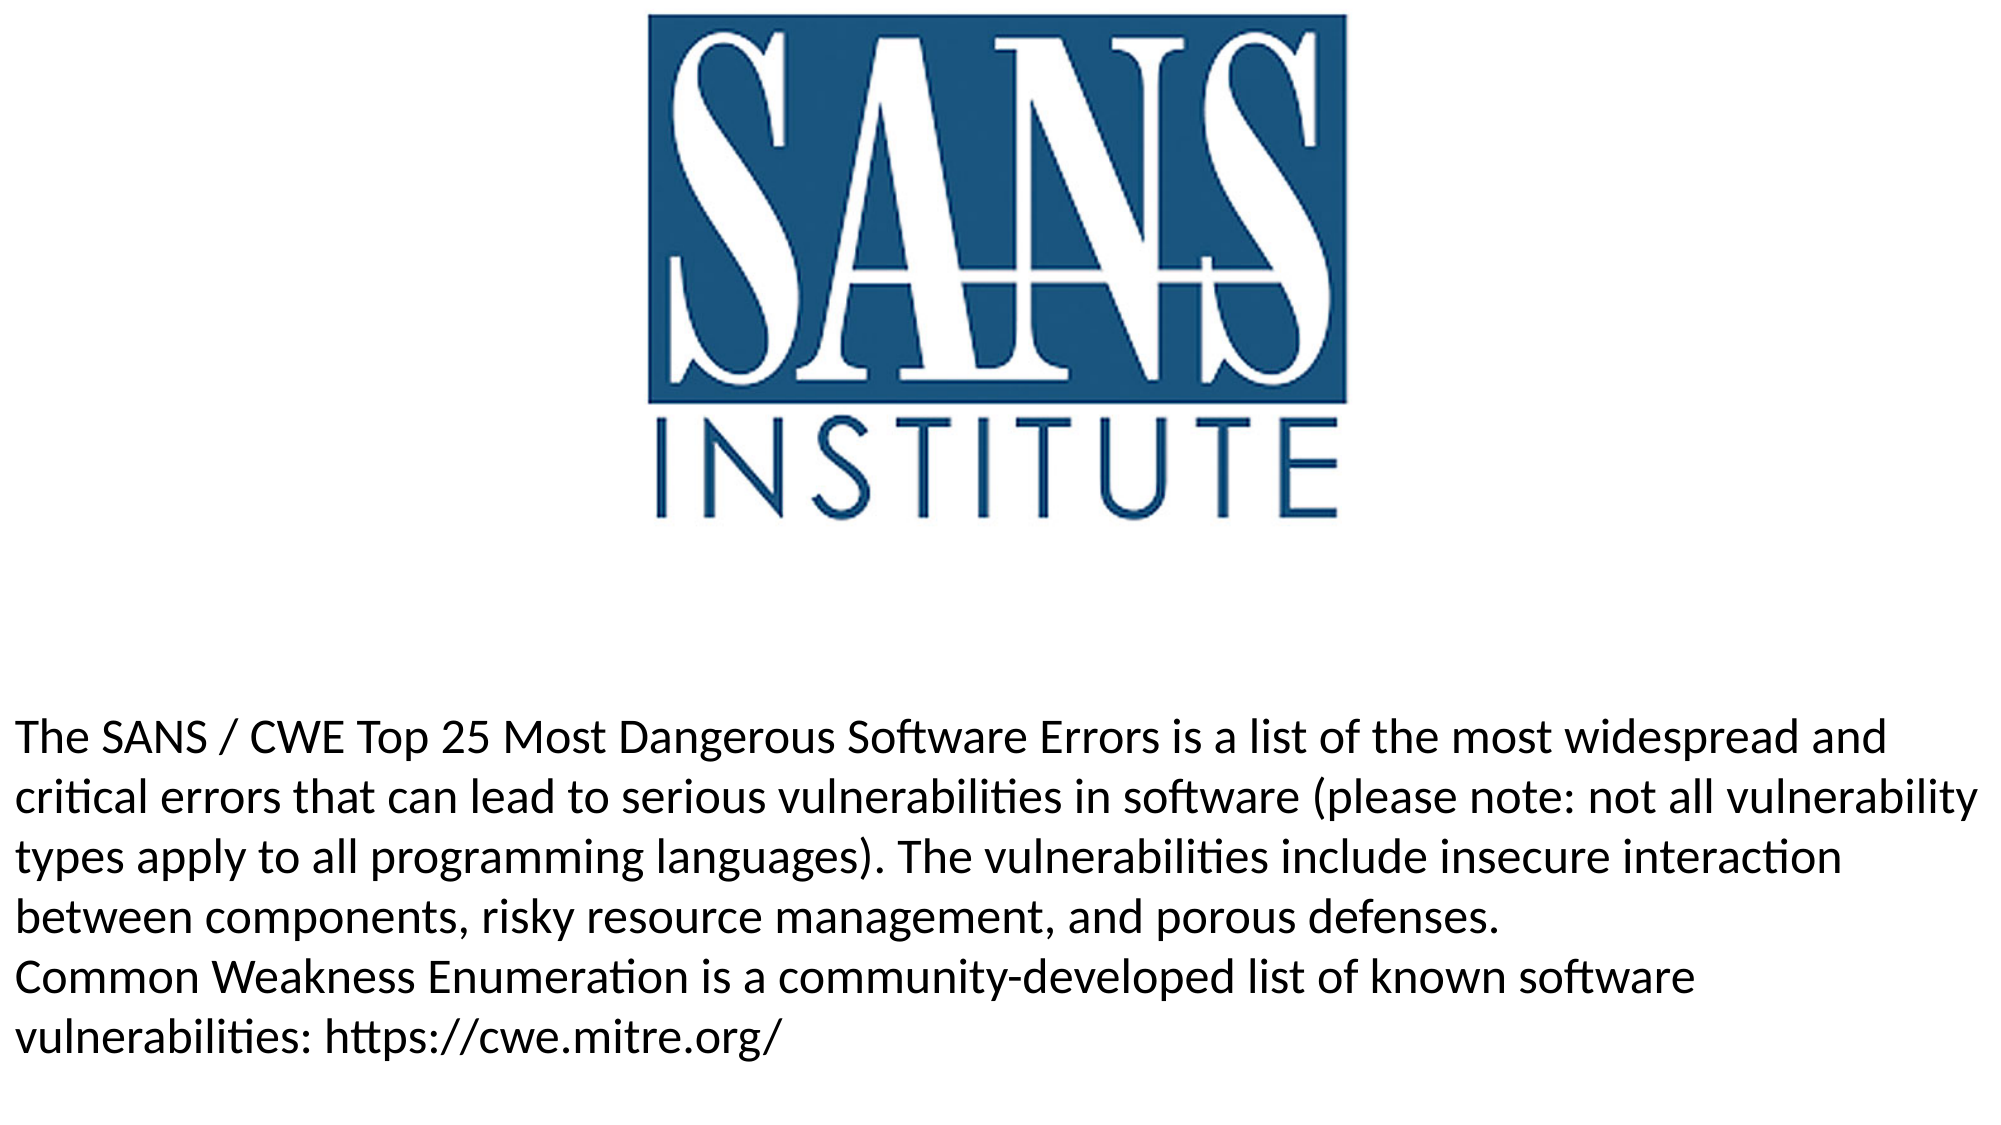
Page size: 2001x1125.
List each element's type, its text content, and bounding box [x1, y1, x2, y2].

text_box The SANS / CWE Top 25 Most Dangerous Software Errors is a list of the most widespread and critical errors that can lead to serious vulnerabilities in software (please note: not all vulnerability types apply to all programming languages). The vulnerabilities include insecure interaction between components, risky resource management, and porous defenses. Common Weakness Enumeration is a community-developed list of known software vulnerabilities: https://cwe.mitre.org/ [0, 696, 2000, 1072]
picture [634, 0, 1366, 539]
